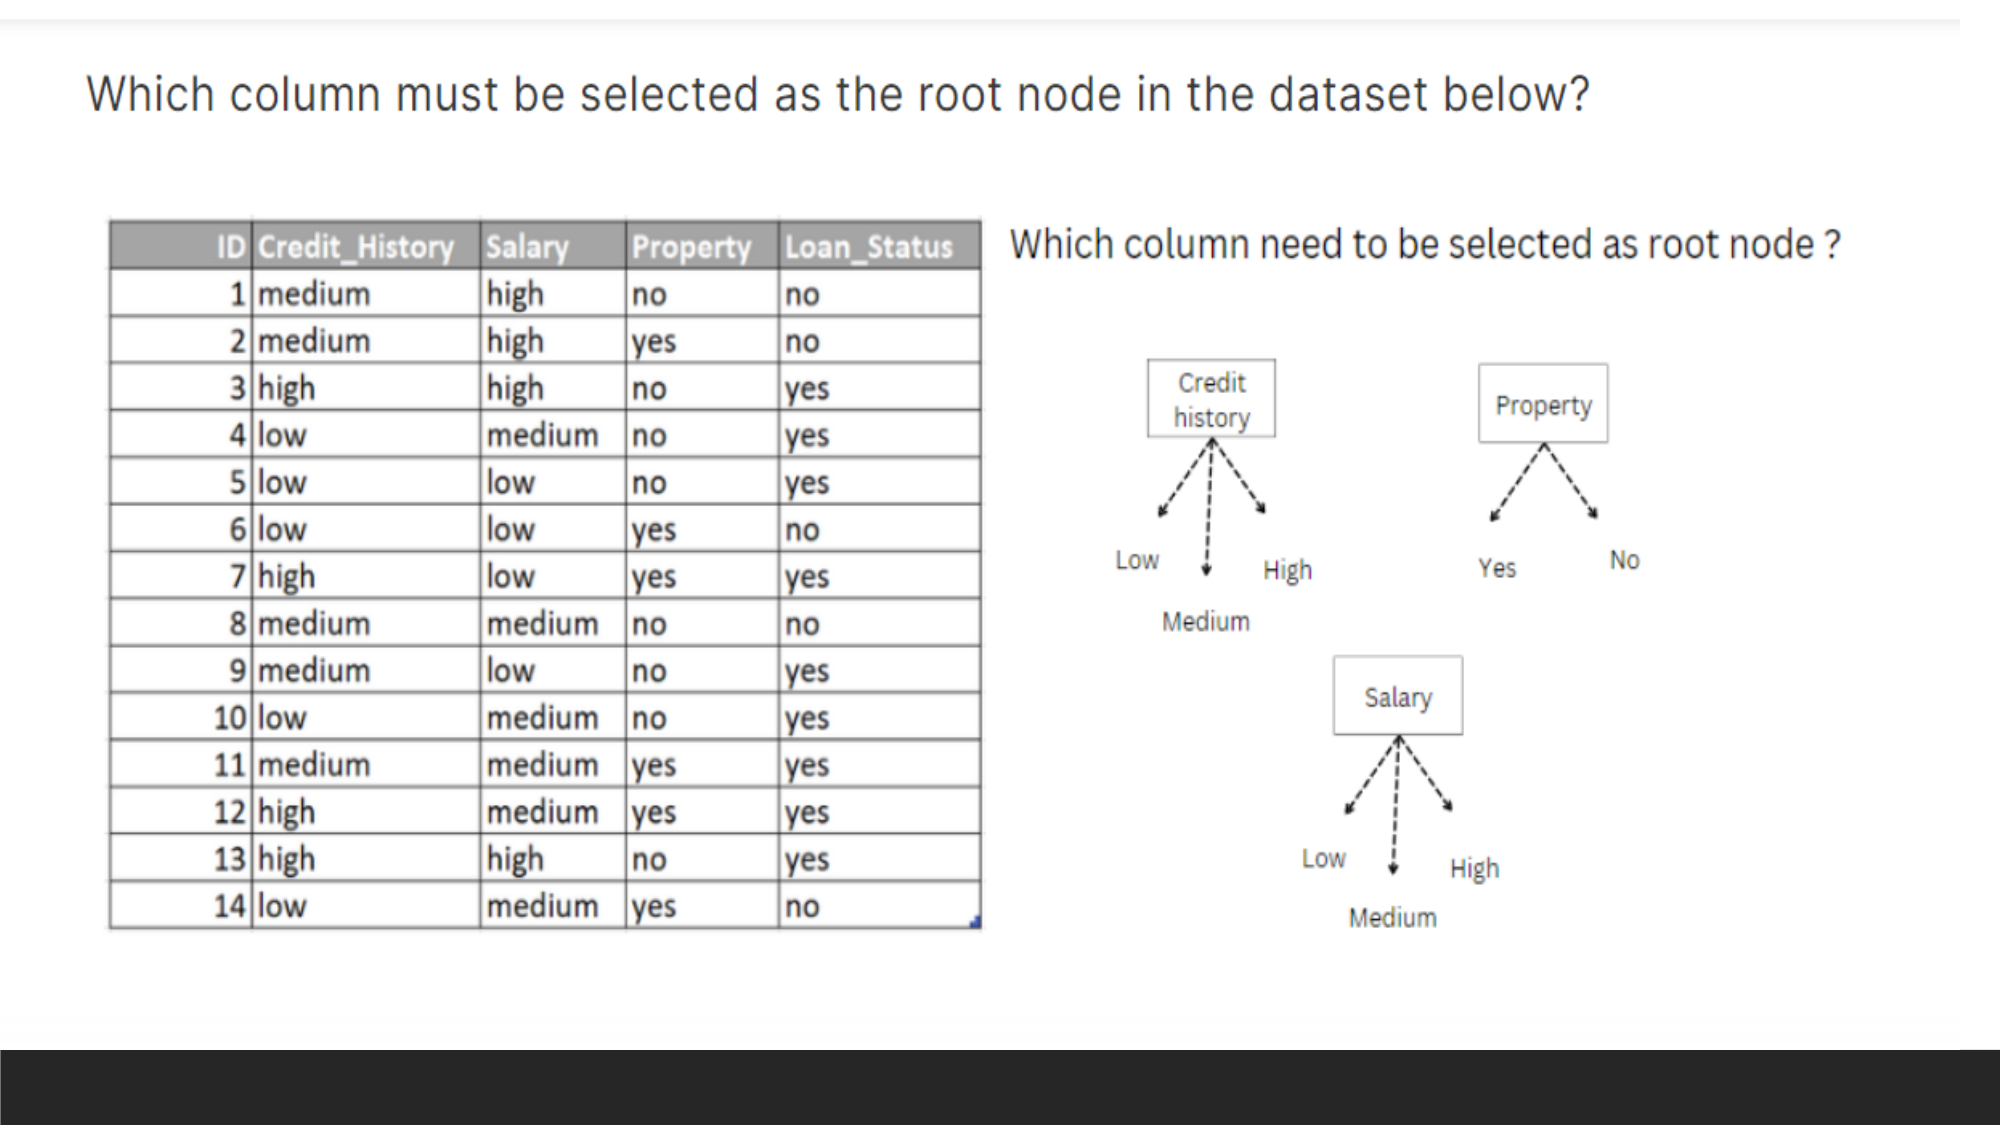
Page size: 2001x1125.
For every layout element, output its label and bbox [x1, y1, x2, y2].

list [0, 16, 1961, 1051]
